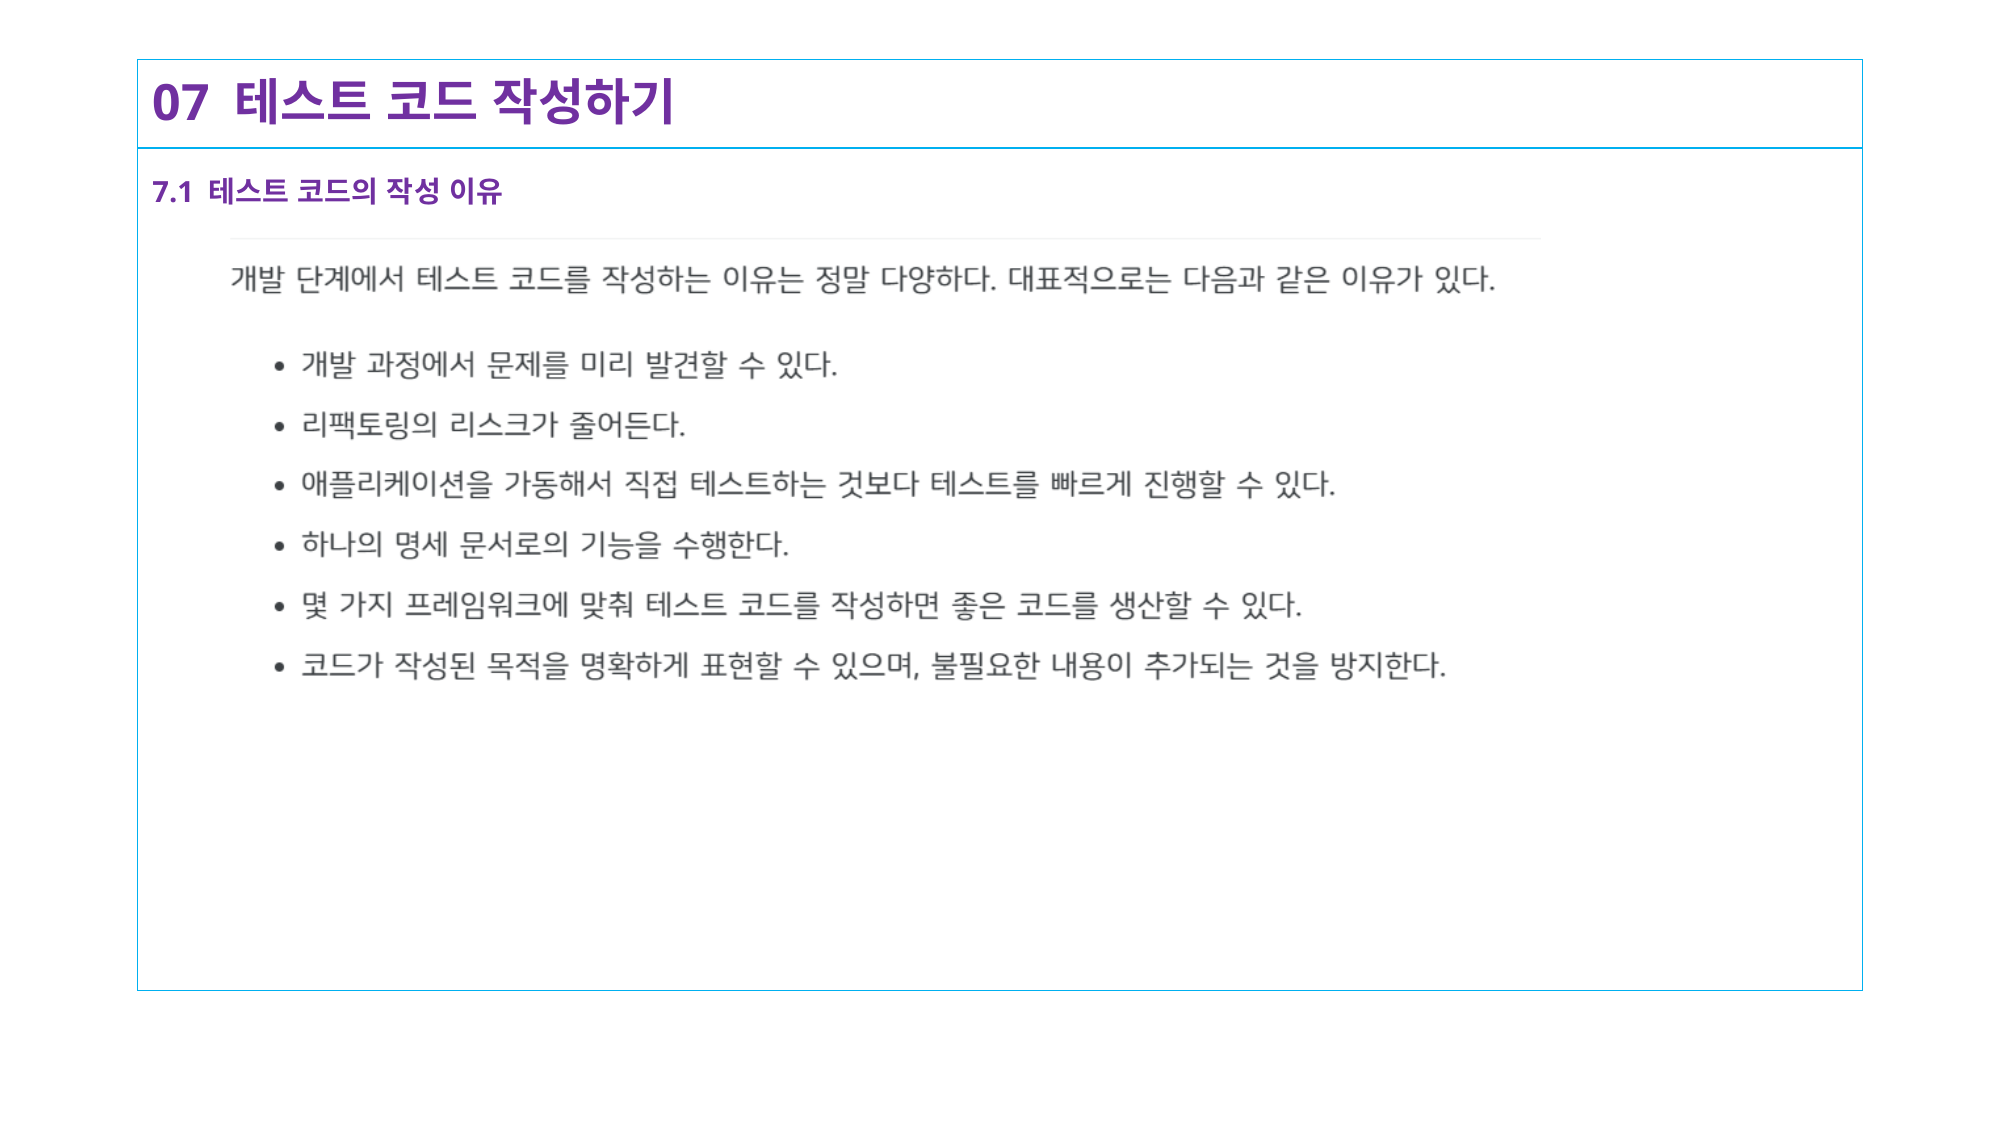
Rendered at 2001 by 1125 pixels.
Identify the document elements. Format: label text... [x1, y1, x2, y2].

picture [208, 229, 1542, 702]
title 07 테스트 코드 작성하기 [137, 59, 1863, 148]
list 7.1 테스트 코드의 작성 이유 [137, 148, 1863, 991]
